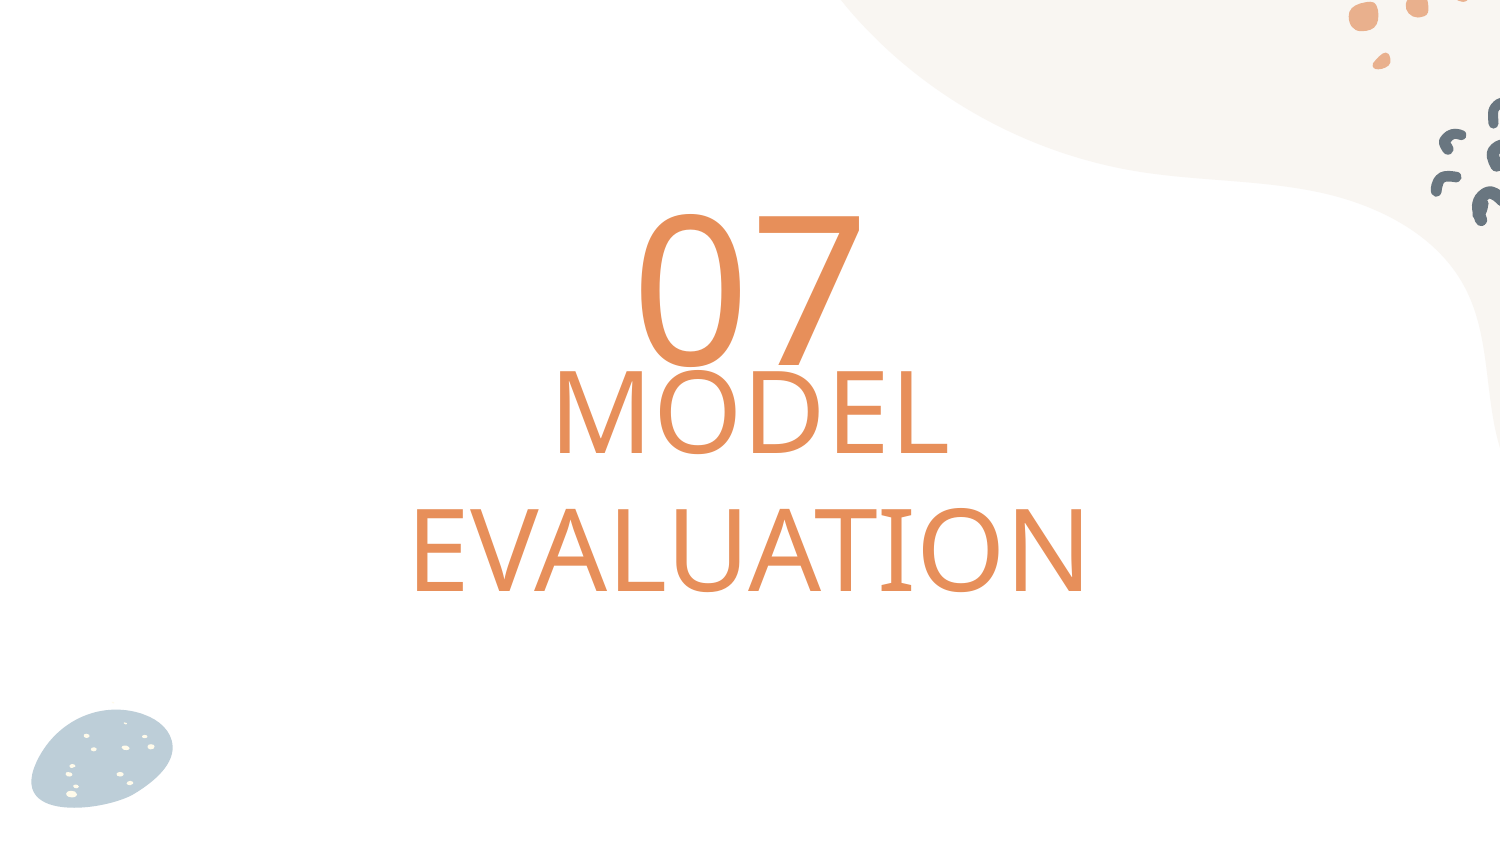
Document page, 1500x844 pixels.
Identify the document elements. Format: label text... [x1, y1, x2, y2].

title 07 [314, 178, 1186, 386]
title MODEL EVALUATION [185, 407, 1315, 546]
